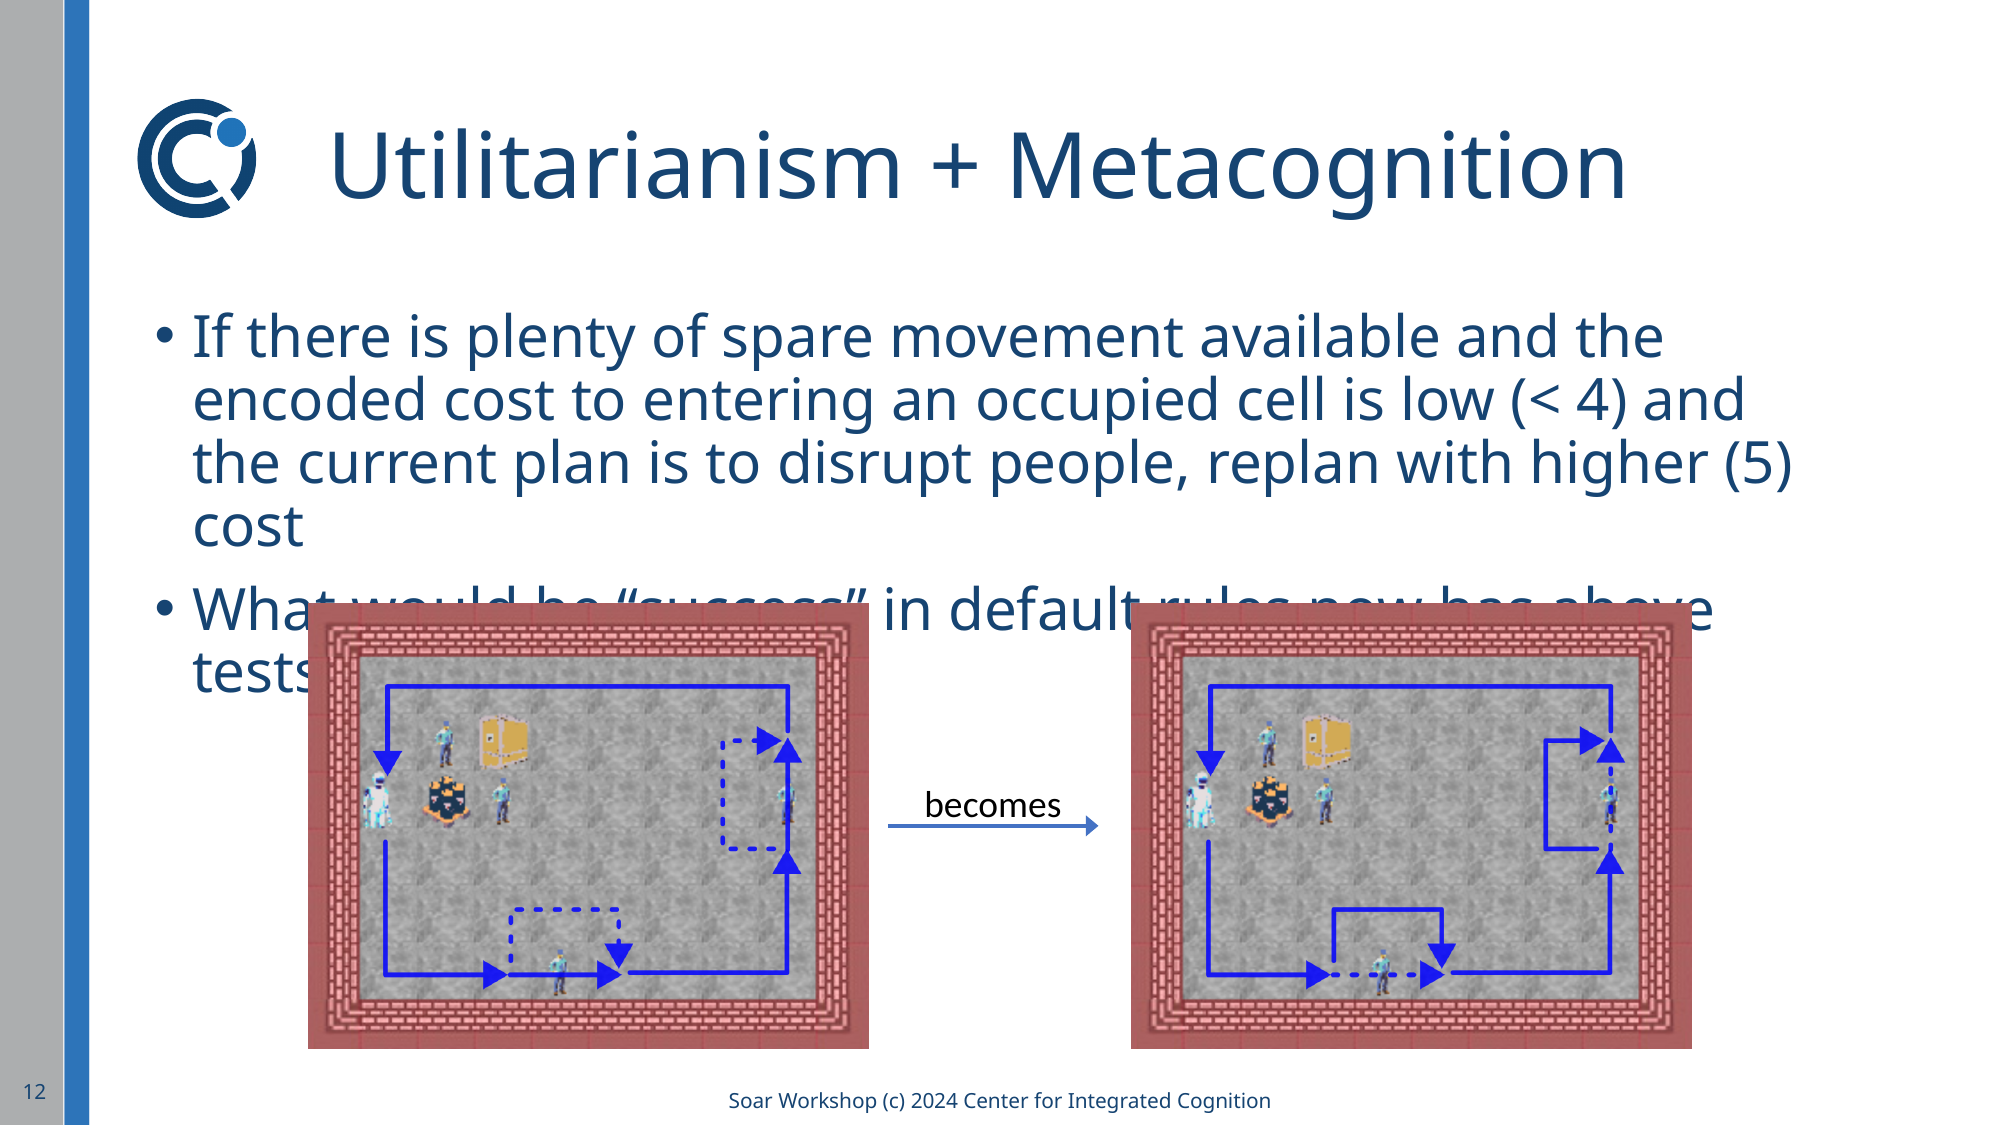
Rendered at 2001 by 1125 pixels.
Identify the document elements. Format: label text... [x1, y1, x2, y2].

footer Soar Workshop (c) 2024 Center for Integrated Cognition [662, 1083, 1338, 1121]
list If there is plenty of spare movement available and the encoded cost to entering an occupied cell is low (< 4) and the current plan is to disrupt people, replan with higher (5) cost What would be “success” in default rules now has above tests [139, 299, 1865, 1014]
picture [122, 89, 279, 232]
picture [307, 603, 869, 1049]
slide_number 12 [0, 1062, 62, 1123]
text_box becomes [909, 772, 1077, 825]
text_box becomes [909, 826, 1077, 833]
picture [1131, 603, 1692, 1049]
title Utilitarianism + Metacognition [312, 59, 1863, 278]
